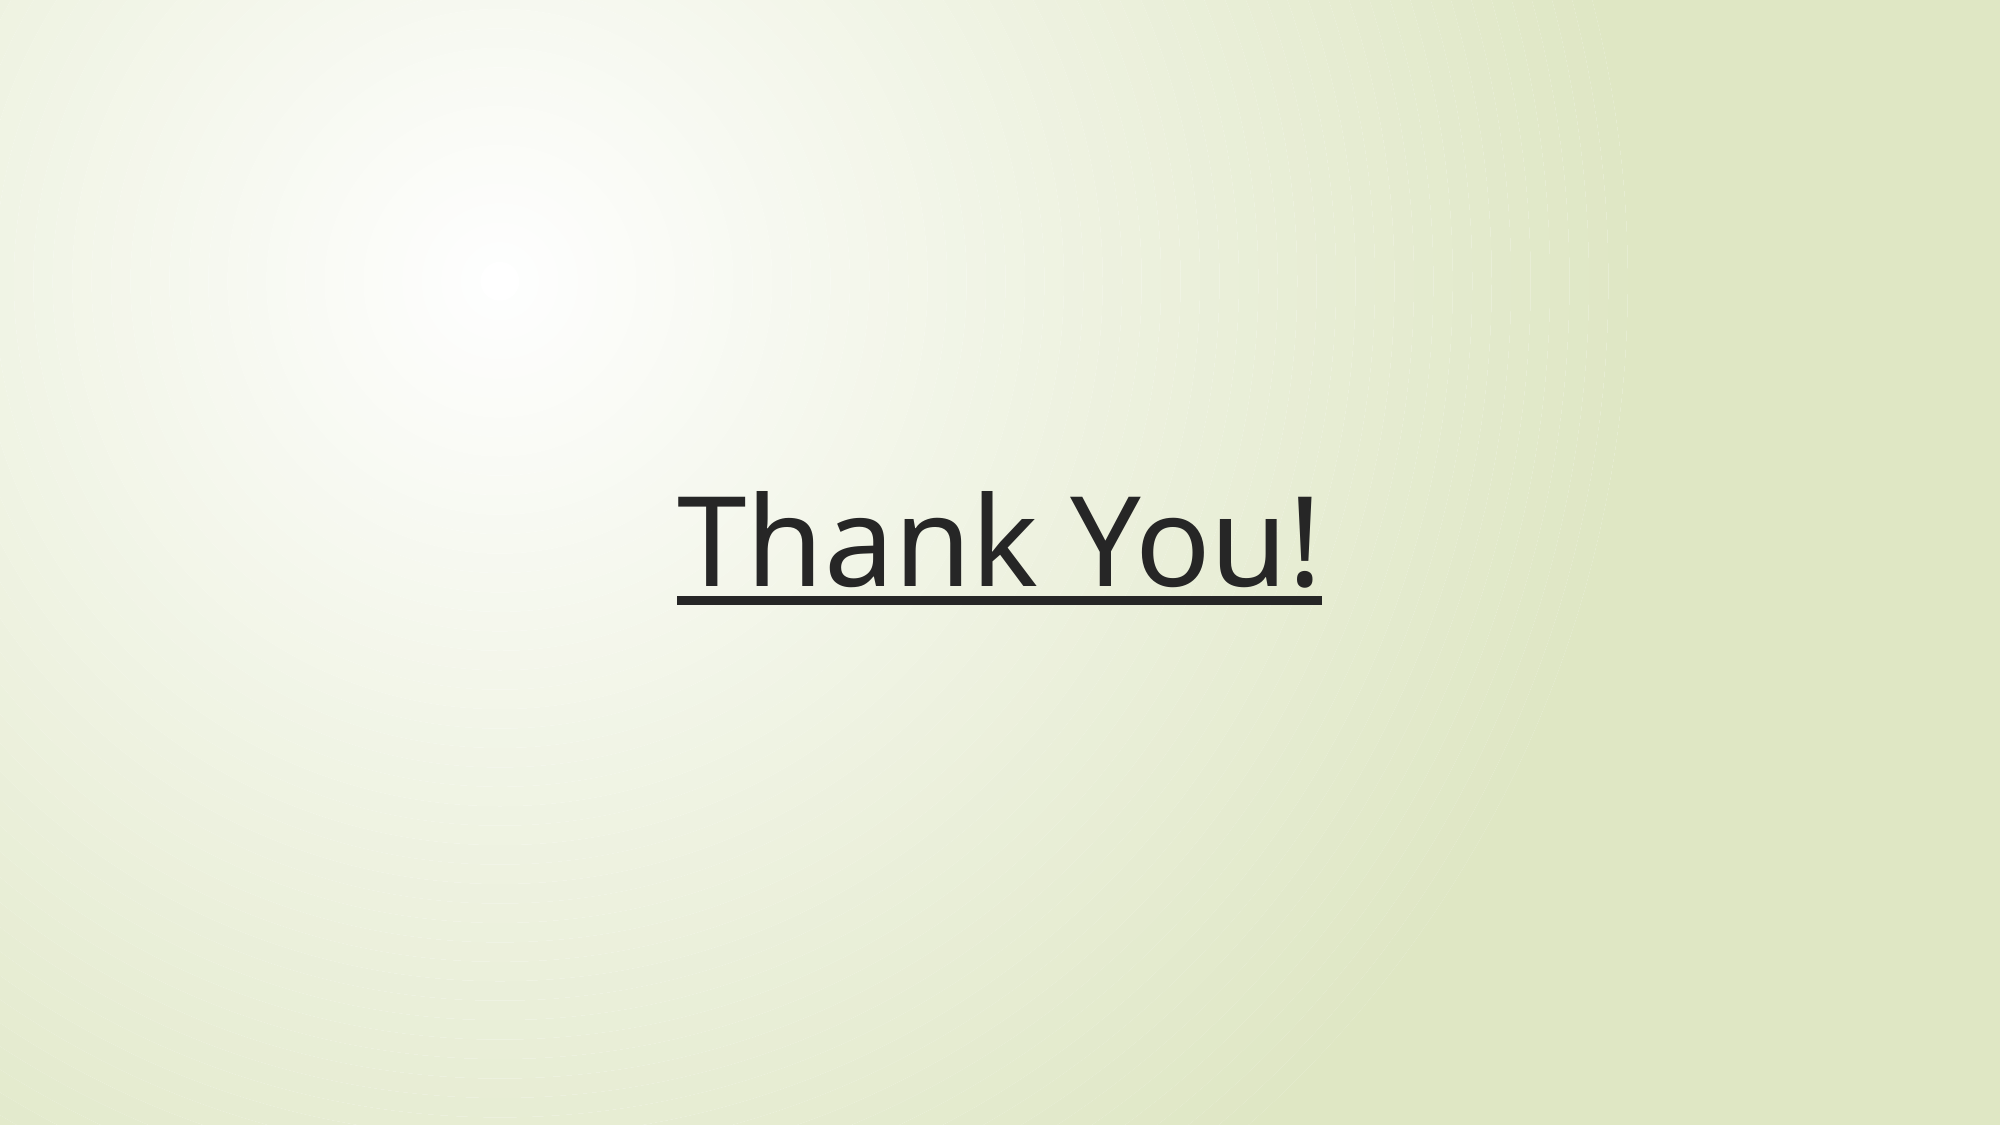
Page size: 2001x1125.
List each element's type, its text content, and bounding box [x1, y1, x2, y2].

title Thank You! [137, 453, 1863, 672]
